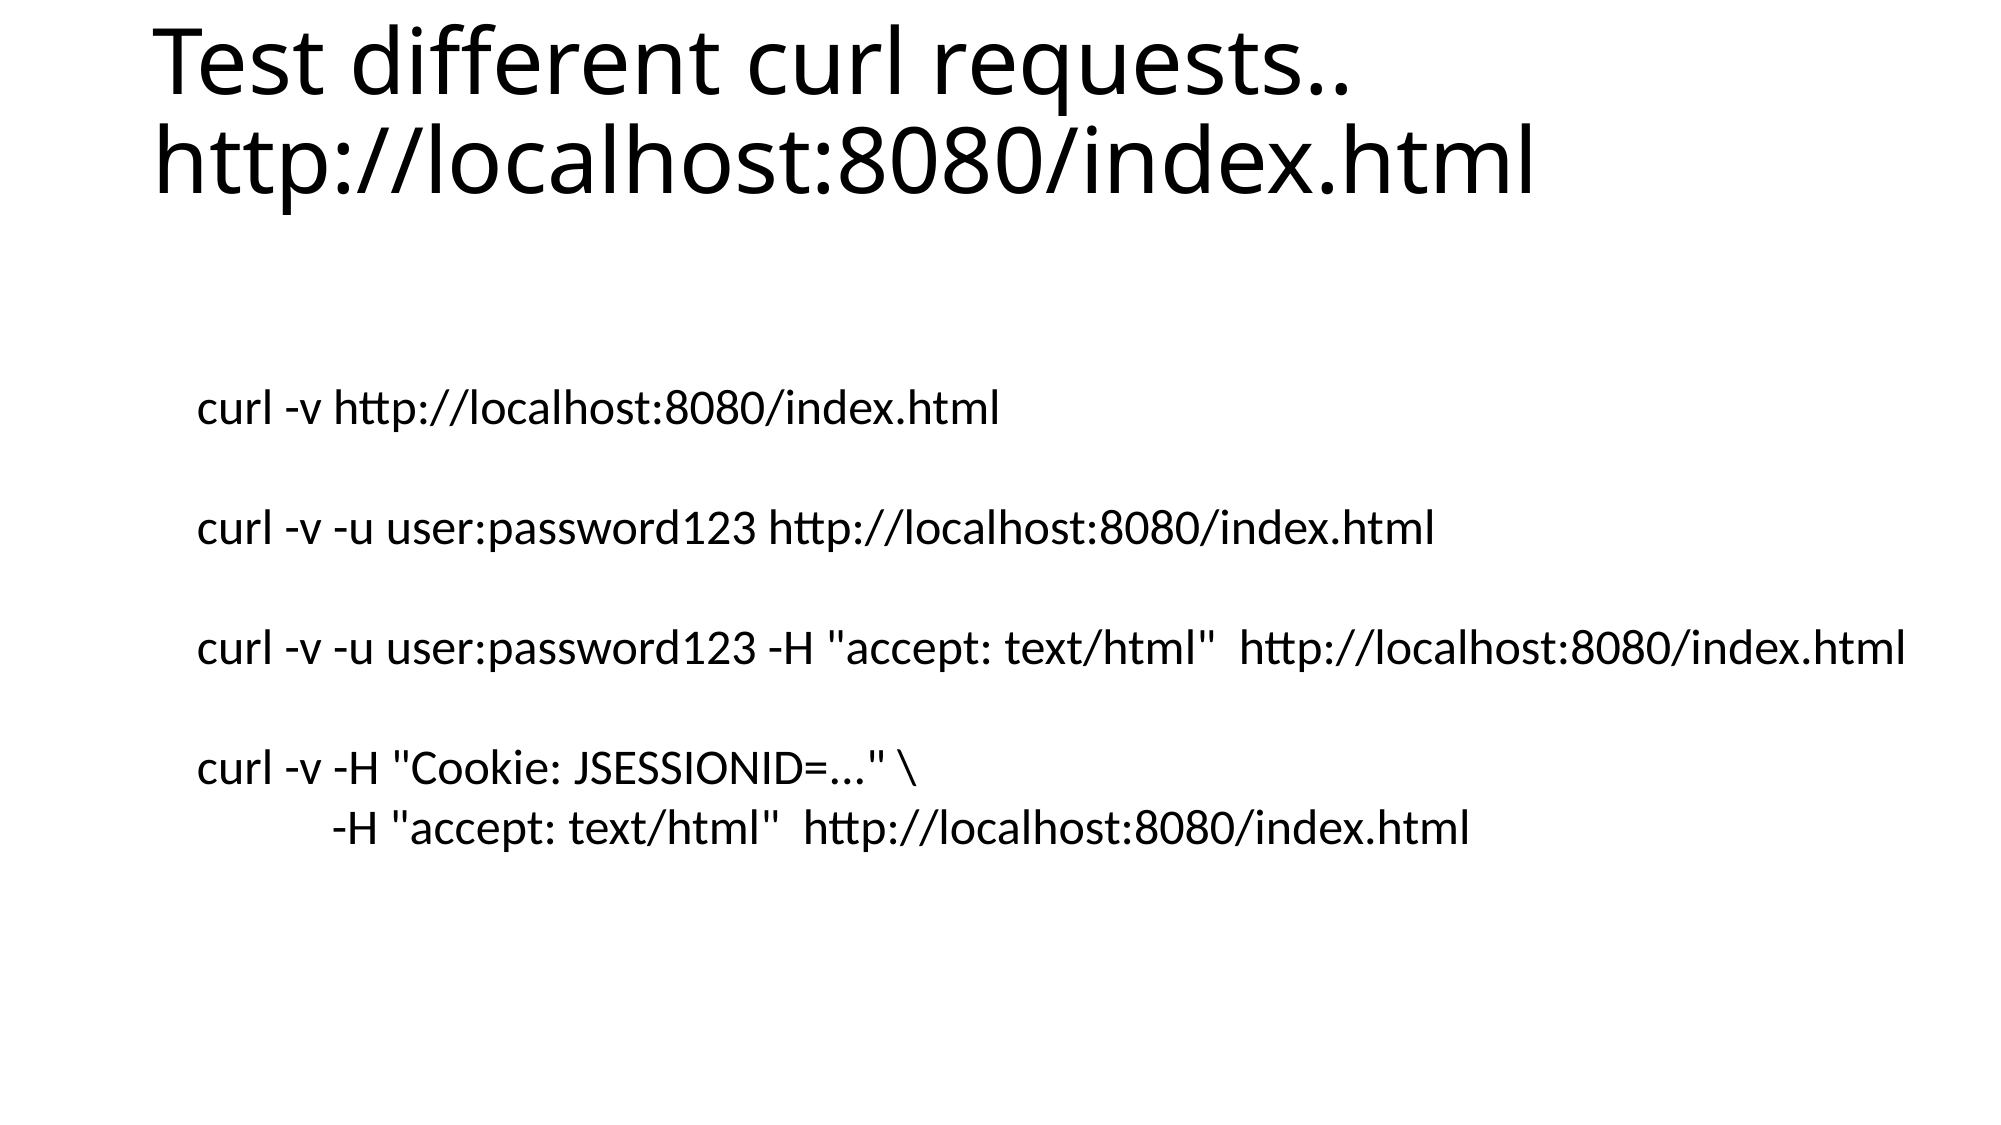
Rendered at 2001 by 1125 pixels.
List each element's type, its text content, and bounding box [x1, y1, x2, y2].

text_box curl -v http://localhost:8080/index.html curl -v -u user:password123 http://localhost:8080/index.html curl -v -u user:password123 -H "accept: text/html" http://localhost:8080/index.html curl -v -H "Cookie: JSESSIONID=..." \ -H "accept: text/html" http://localhost:8080/index.html [182, 367, 1923, 863]
title Test different curl requests.. http://localhost:8080/index.html [137, 0, 1863, 229]
